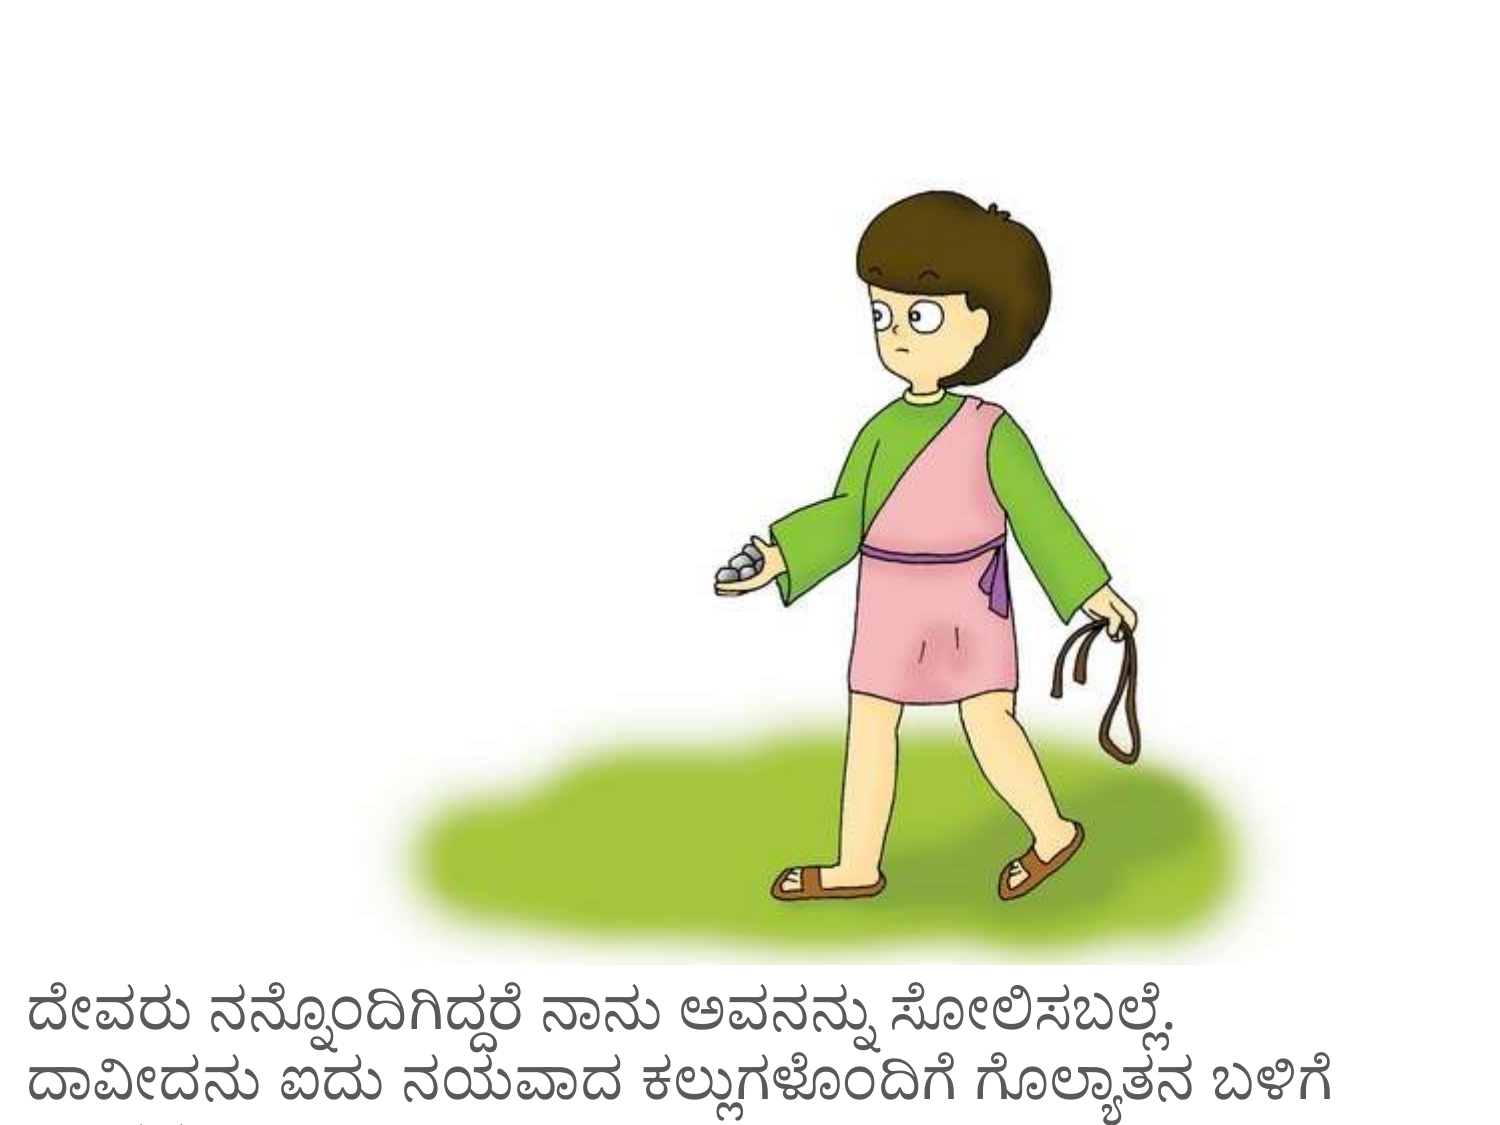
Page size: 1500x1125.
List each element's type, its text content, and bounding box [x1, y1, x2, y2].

picture [103, 18, 1407, 965]
text_box ದೇವರು ನನ್ನೊಂದಿಗಿದ್ದರೆ ನಾನು ಅವನನ್ನು ಸೋಲಿಸಬಲ್ಲೆ. ದಾವೀದನು ಐದು ನಯವಾದ ಕಲ್ಲುಗಳೊಂದಿಗೆ ಗೊಲ್ಯಾತನ ಬಳಿಗೆ ಬಂದನು. [11, 964, 1498, 1125]
